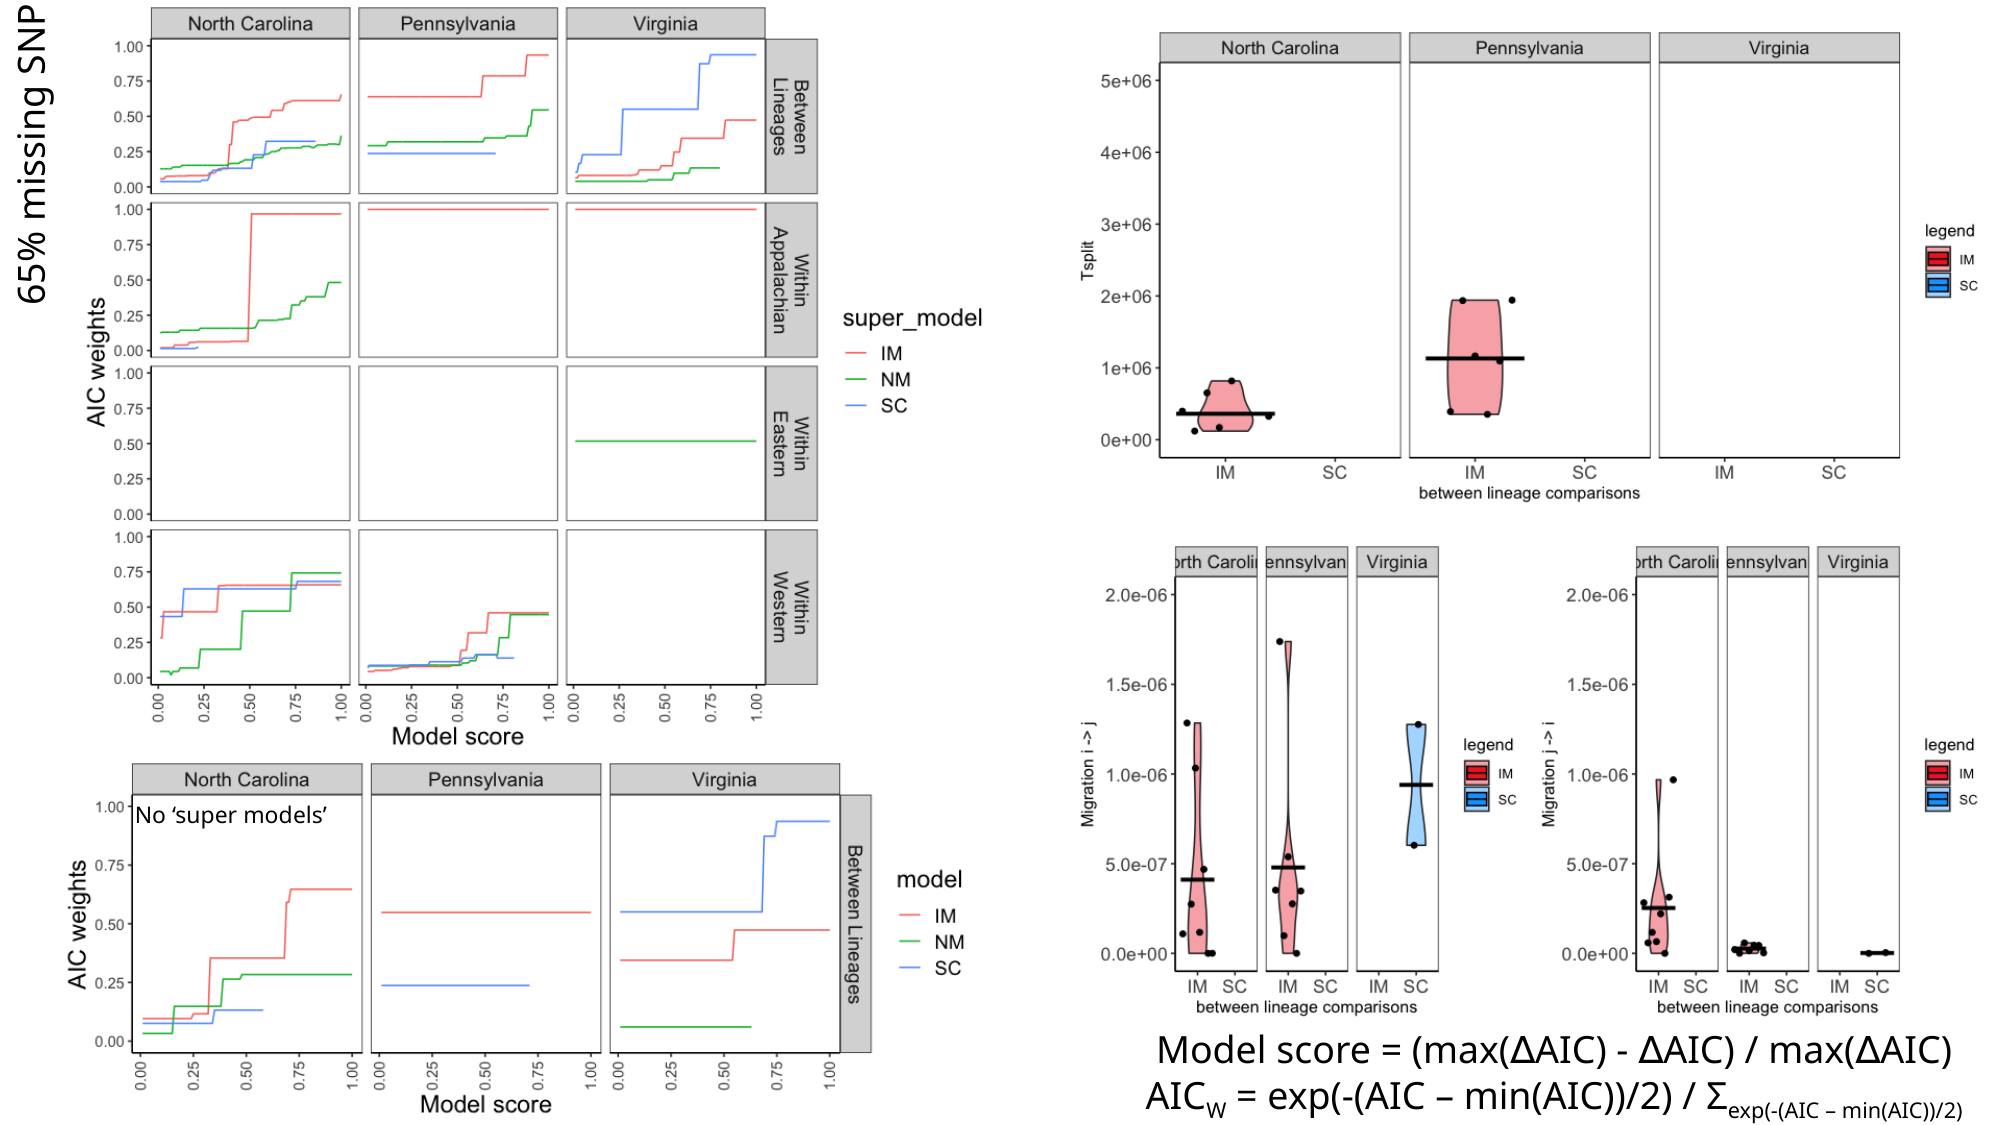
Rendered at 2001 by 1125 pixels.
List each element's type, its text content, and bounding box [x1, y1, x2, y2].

text_box AICW = exp(-(AIC – min(AIC))/2) / Σexp(-(AIC – min(AIC))/2) [1130, 1064, 1978, 1125]
picture [60, 0, 1001, 1125]
picture [1072, 537, 1995, 1025]
text_box Model score = (max(∆AIC) - ∆AIC) / max(∆AIC) [1141, 1025, 1968, 1064]
picture [1072, 23, 1995, 510]
text_box 65% missing SNP [0, 0, 60, 321]
